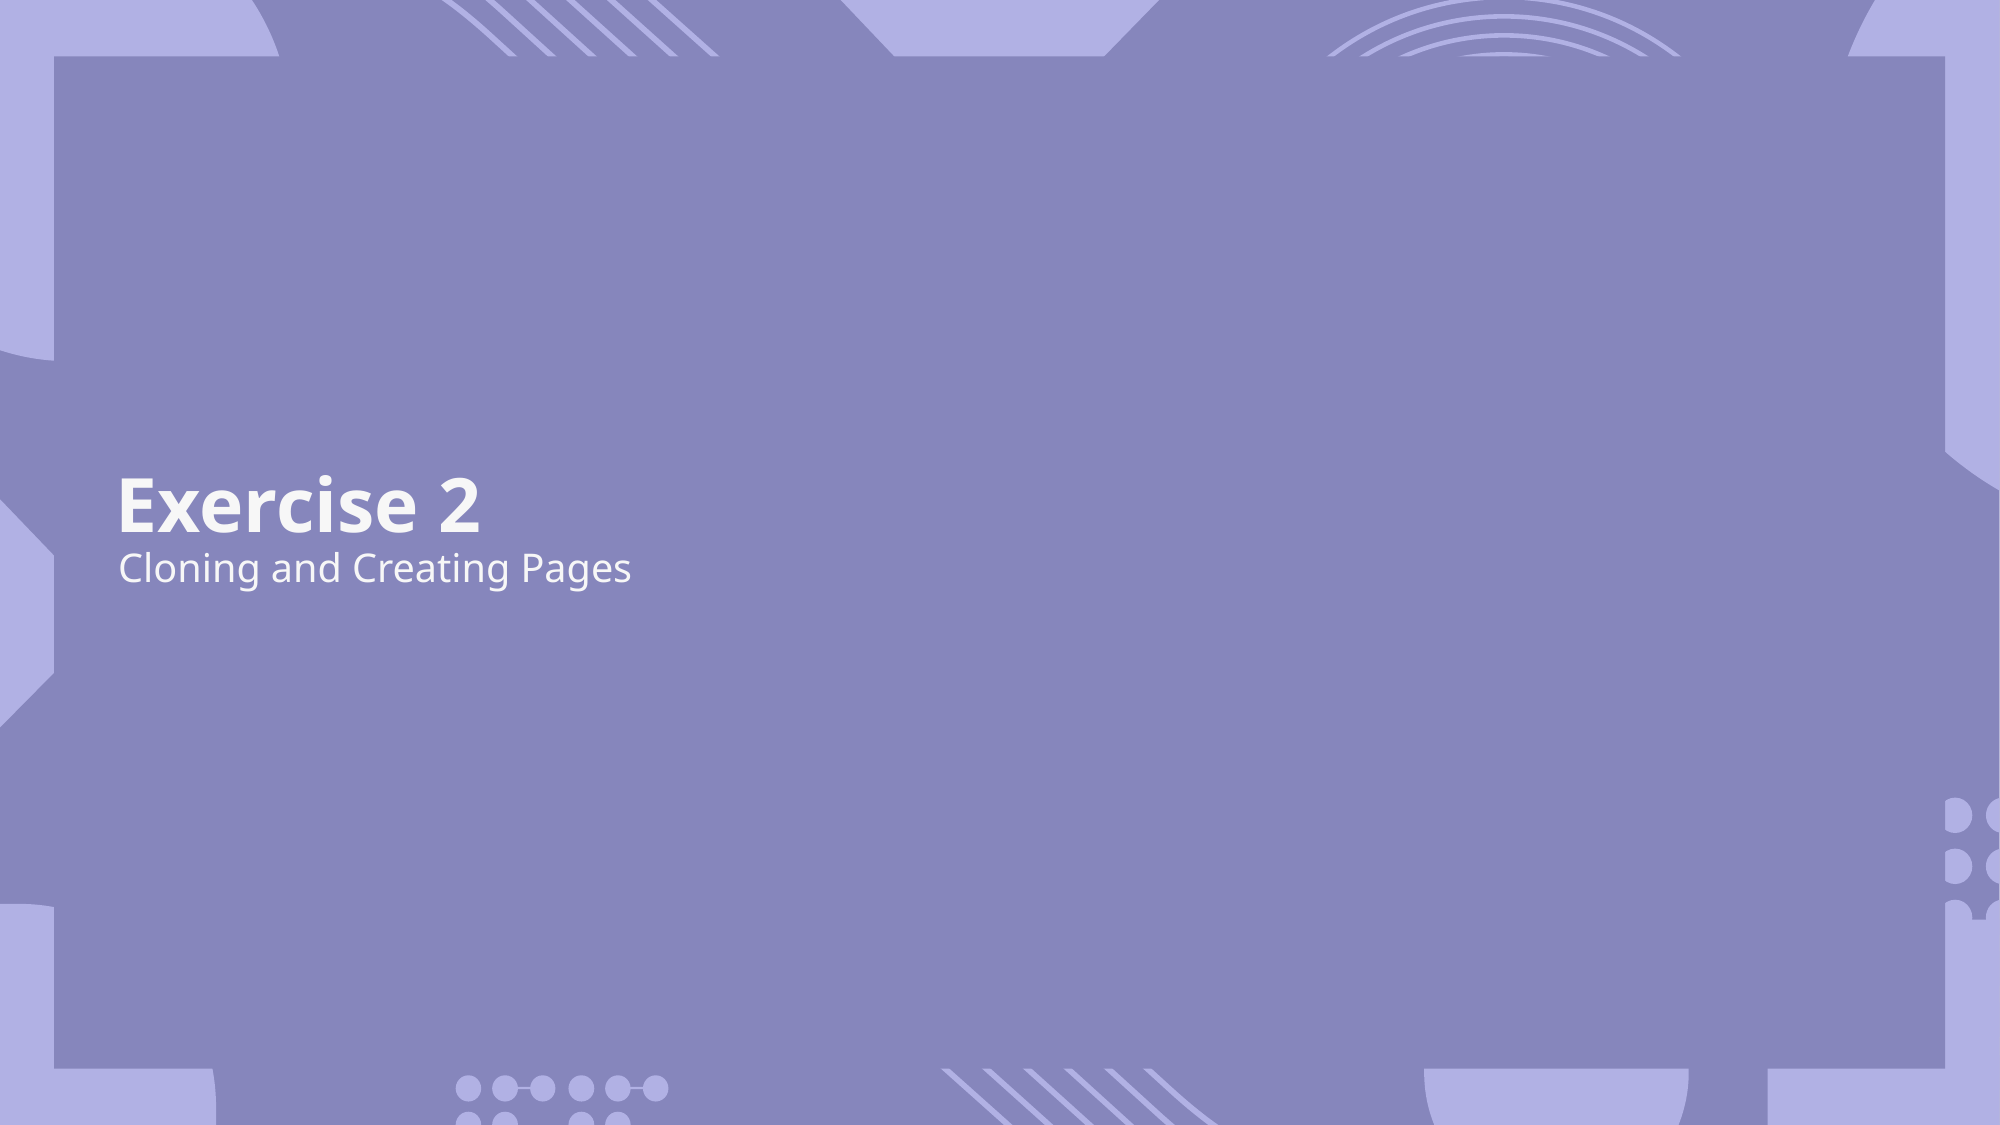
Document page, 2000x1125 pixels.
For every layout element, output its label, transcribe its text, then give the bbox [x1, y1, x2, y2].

title Exercise 2 [100, 328, 1443, 549]
list Cloning and Creating Pages [103, 544, 1113, 674]
